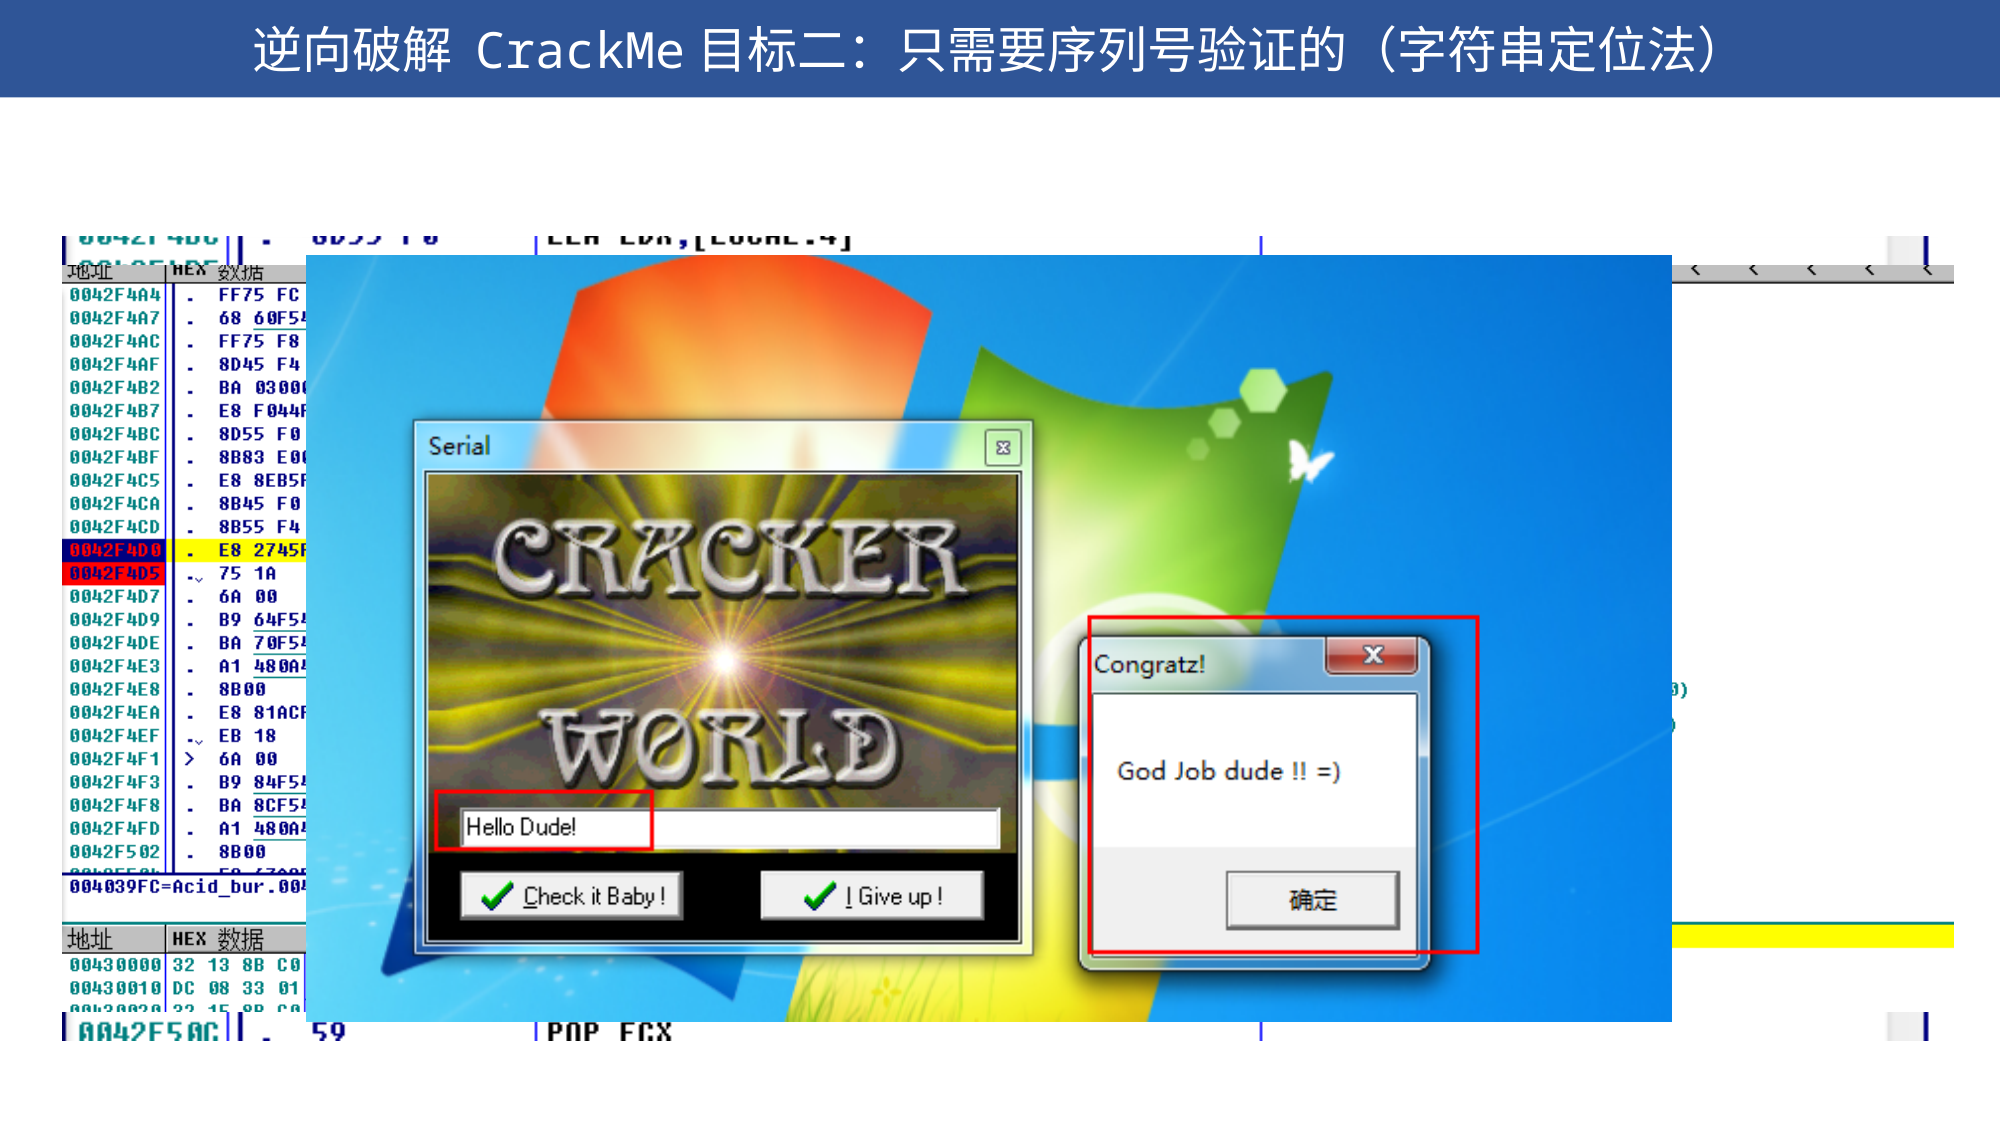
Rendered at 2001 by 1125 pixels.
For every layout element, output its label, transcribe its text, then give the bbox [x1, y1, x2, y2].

picture [62, 236, 1954, 1041]
text_box 逆向破解 CrackMe目标二：只需要序列号验证的（字符串定位法） [0, 0, 2000, 98]
